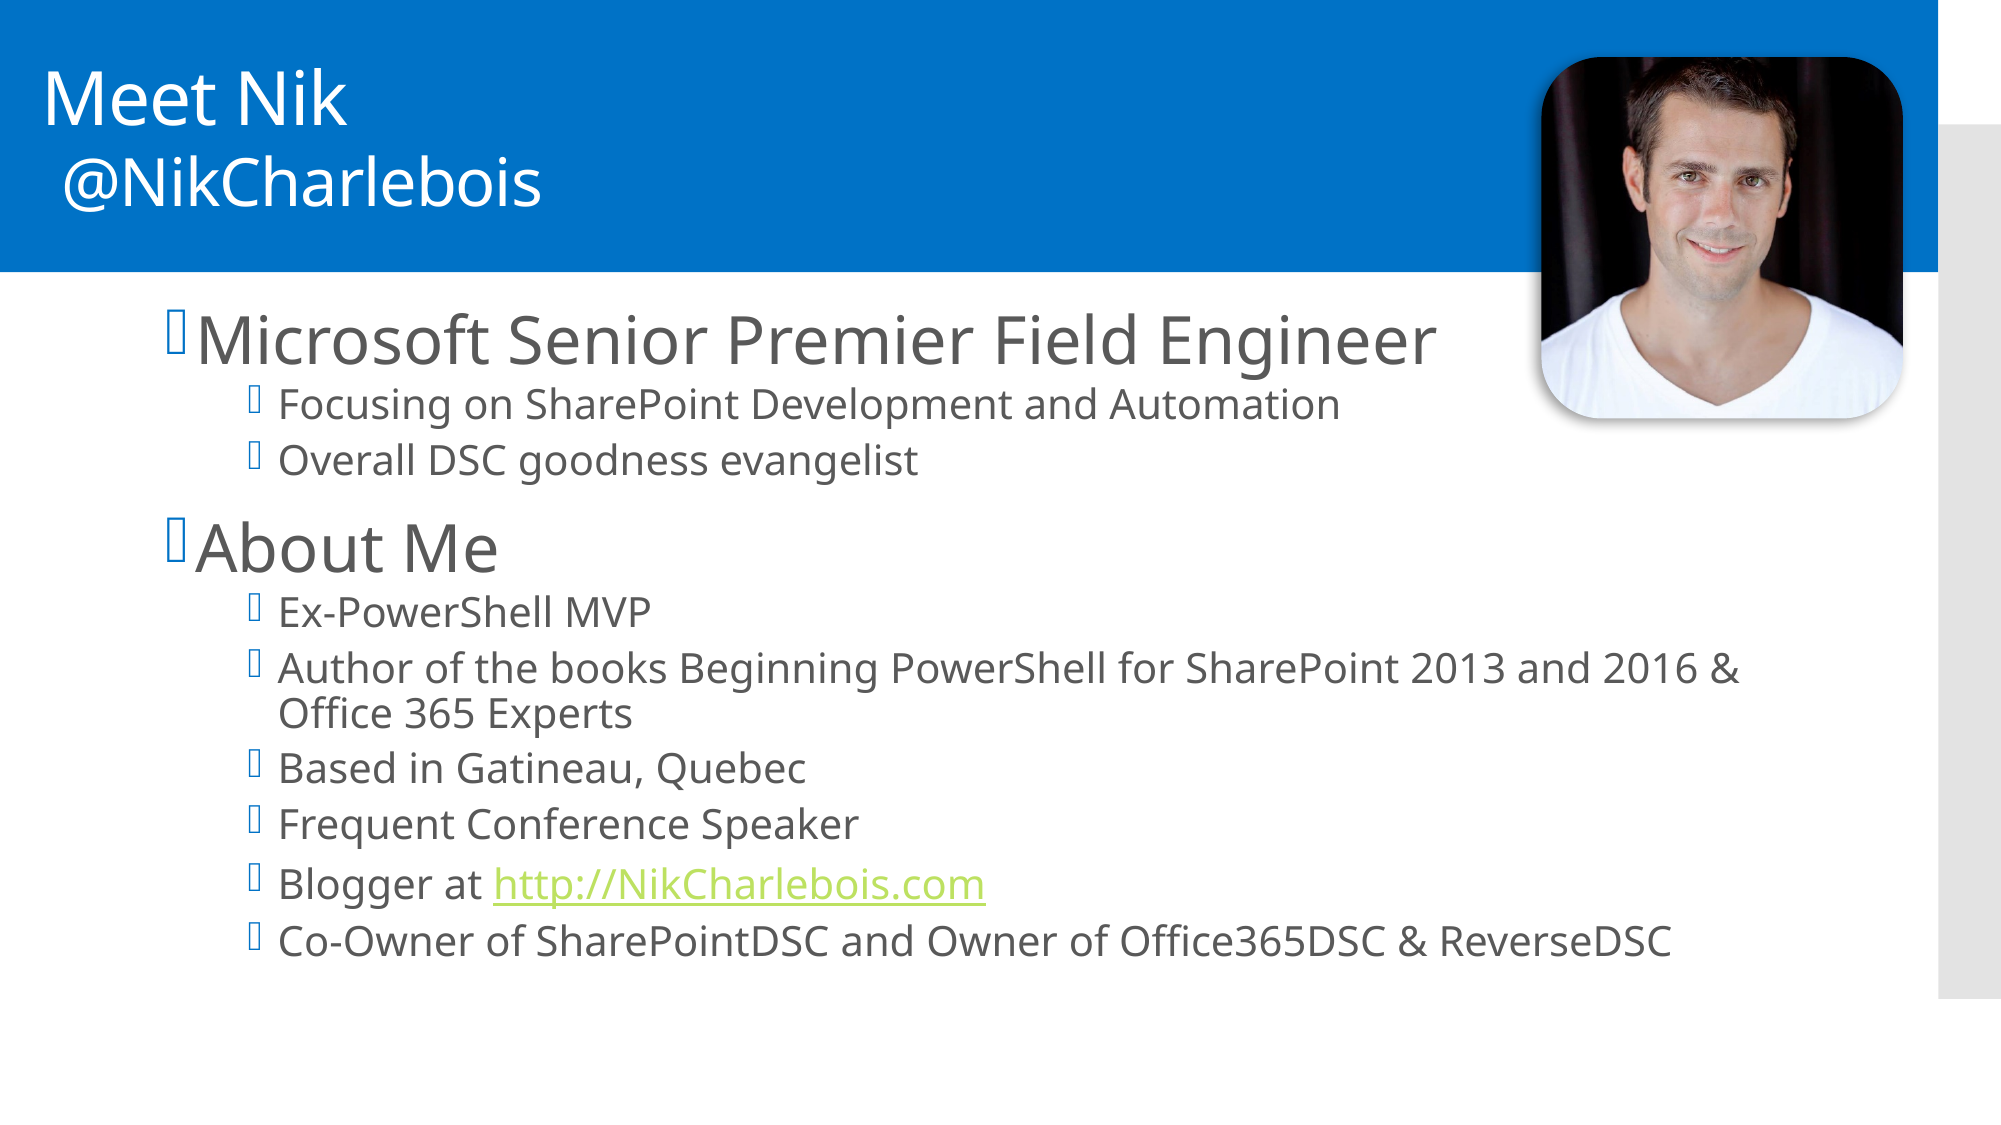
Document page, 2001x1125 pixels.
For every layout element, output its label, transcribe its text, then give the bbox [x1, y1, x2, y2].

list Microsoft Senior Premier Field Engineer Focusing on SharePoint Development and Automation Overall DSC goodness evangelist About Me Ex-PowerShell MVP Author of the books Beginning PowerShell for SharePoint 2013 and 2016 & Office 365 Experts Based in Gatineau, Quebec Frequent Conference Speaker Blogger at http://NikCharlebois.com Co-Owner of SharePointDSC and Owner of Office365DSC & ReverseDSC [150, 299, 1870, 998]
picture [1541, 56, 1904, 419]
title Meet Nik ‏@NikCharlebois [26, 26, 1870, 257]
